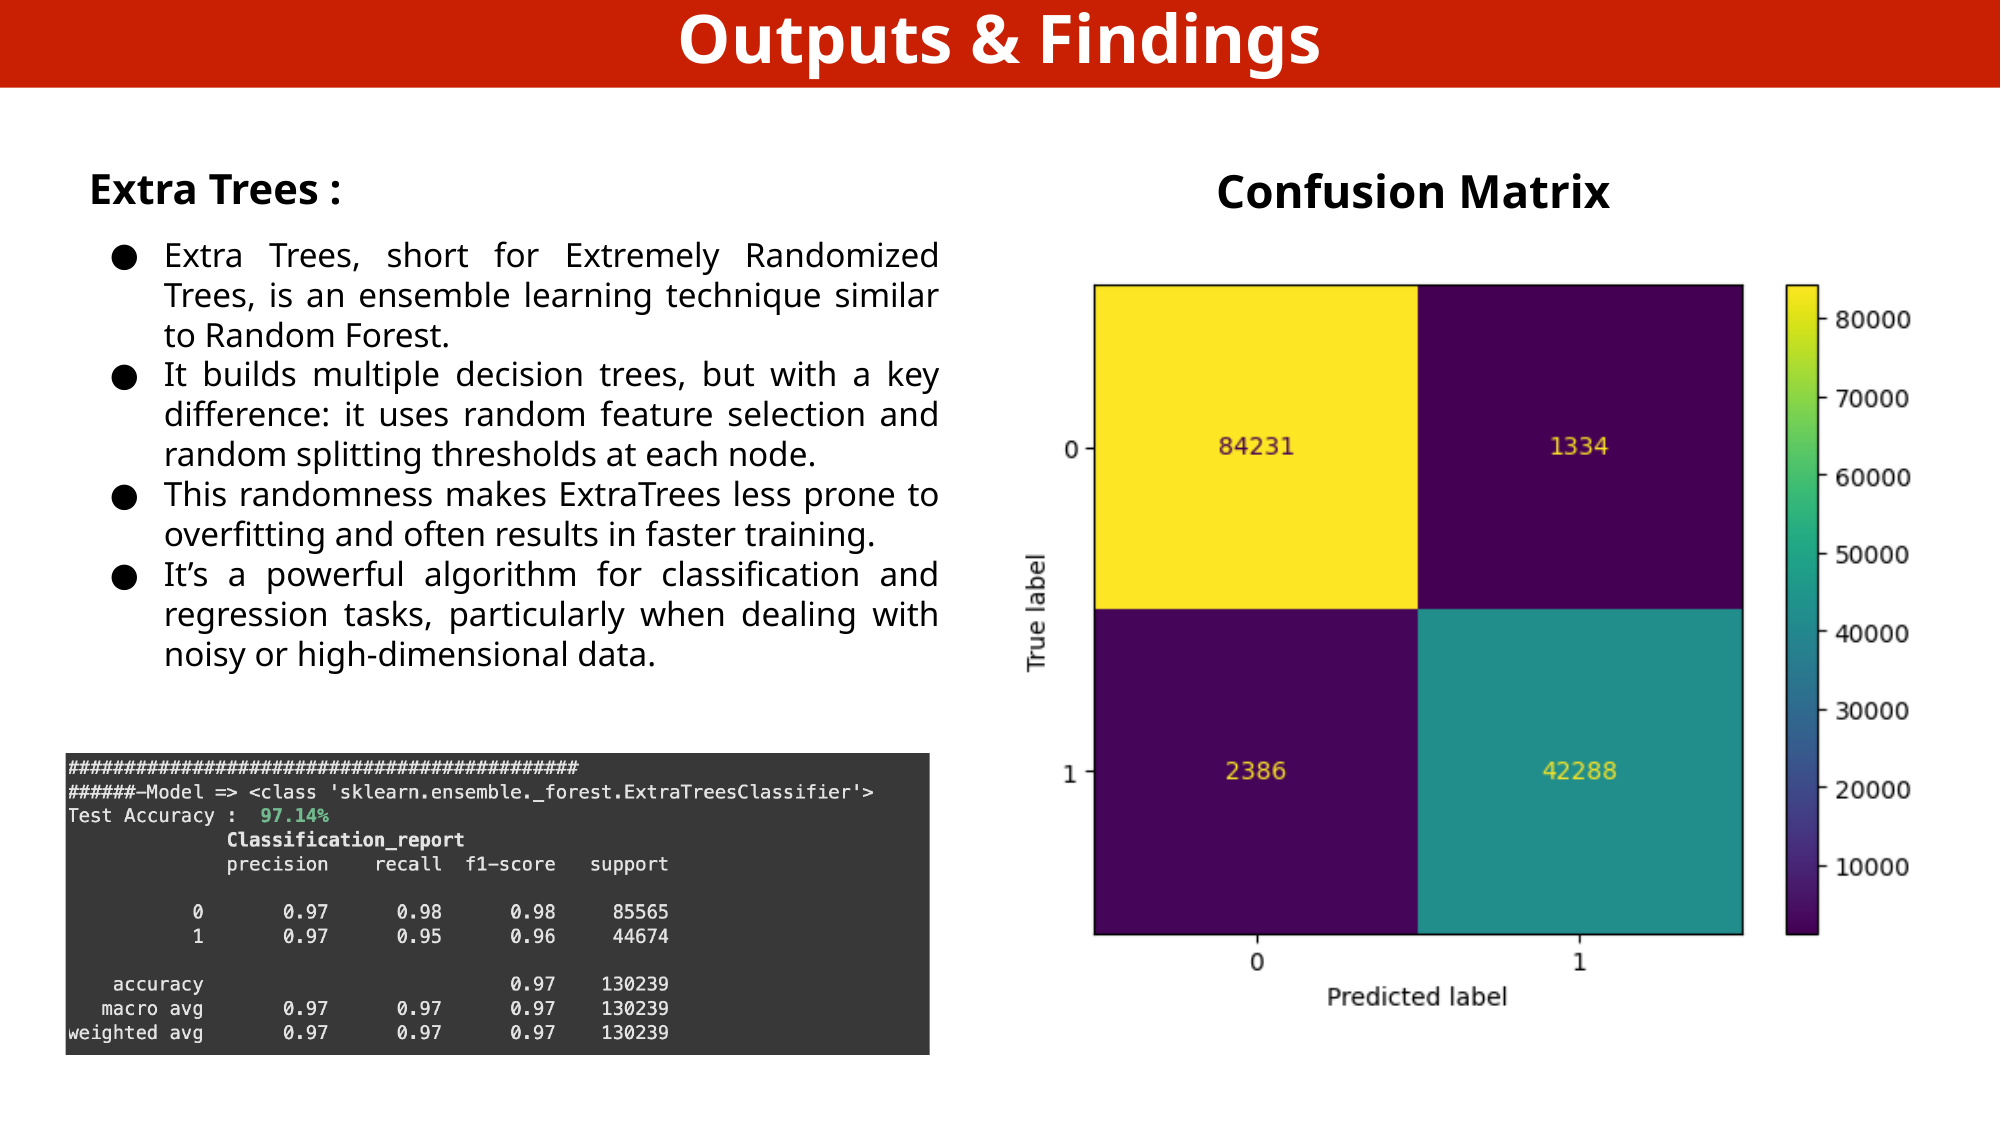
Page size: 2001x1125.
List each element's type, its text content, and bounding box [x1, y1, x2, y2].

picture [1009, 275, 1928, 1020]
text_box Confusion Matrix [1201, 148, 1929, 233]
picture [65, 753, 930, 1056]
text_box Extra Trees : Extra Trees, short for Extremely Randomized Trees, is an ensemble learning technique similar to Random Forest. It builds multiple decision trees, but with a key difference: it uses random feature selection and random splitting thresholds at each node. This randomness makes ExtraTrees less prone to overfitting and often results in faster training. It’s a powerful algorithm for classification and regression tasks, particularly when dealing with noisy or high-dimensional data. [73, 147, 956, 688]
list Outputs & Findings [0, 0, 2000, 88]
